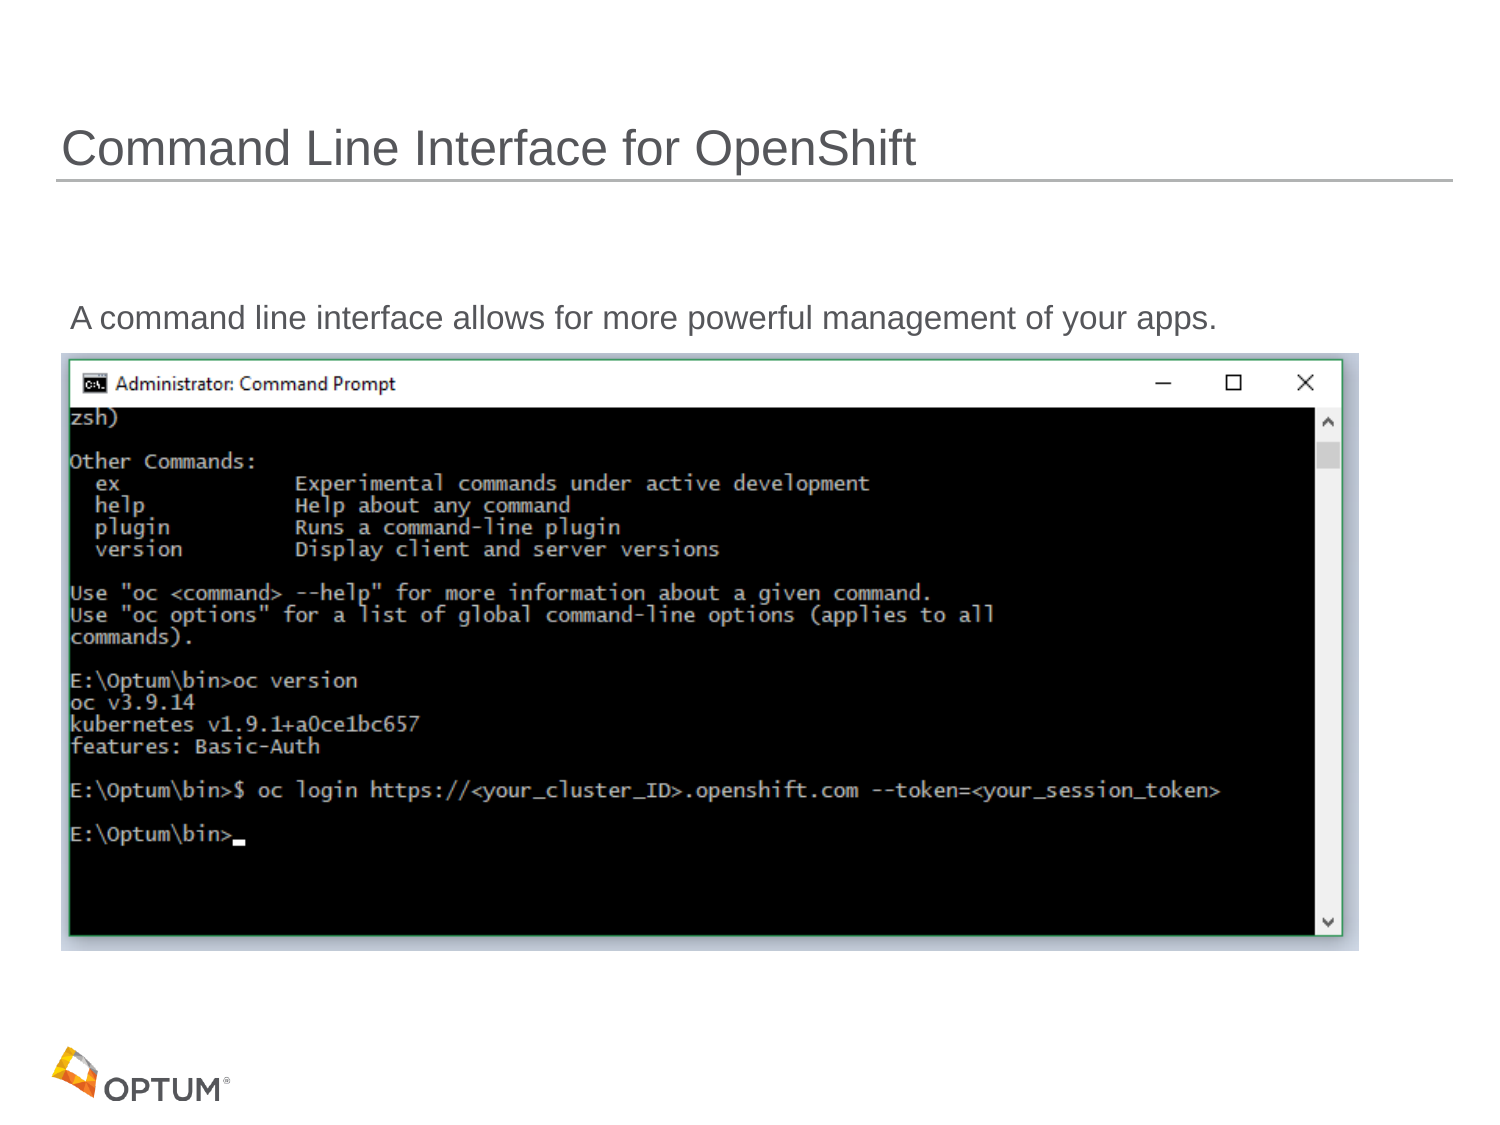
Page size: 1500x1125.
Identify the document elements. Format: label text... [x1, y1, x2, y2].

picture [50, 1044, 231, 1101]
title Command Line Interface for OpenShift [60, 0, 1454, 177]
picture [61, 353, 1359, 951]
list A command line interface allows for more powerful management of your apps. [60, 299, 1454, 968]
